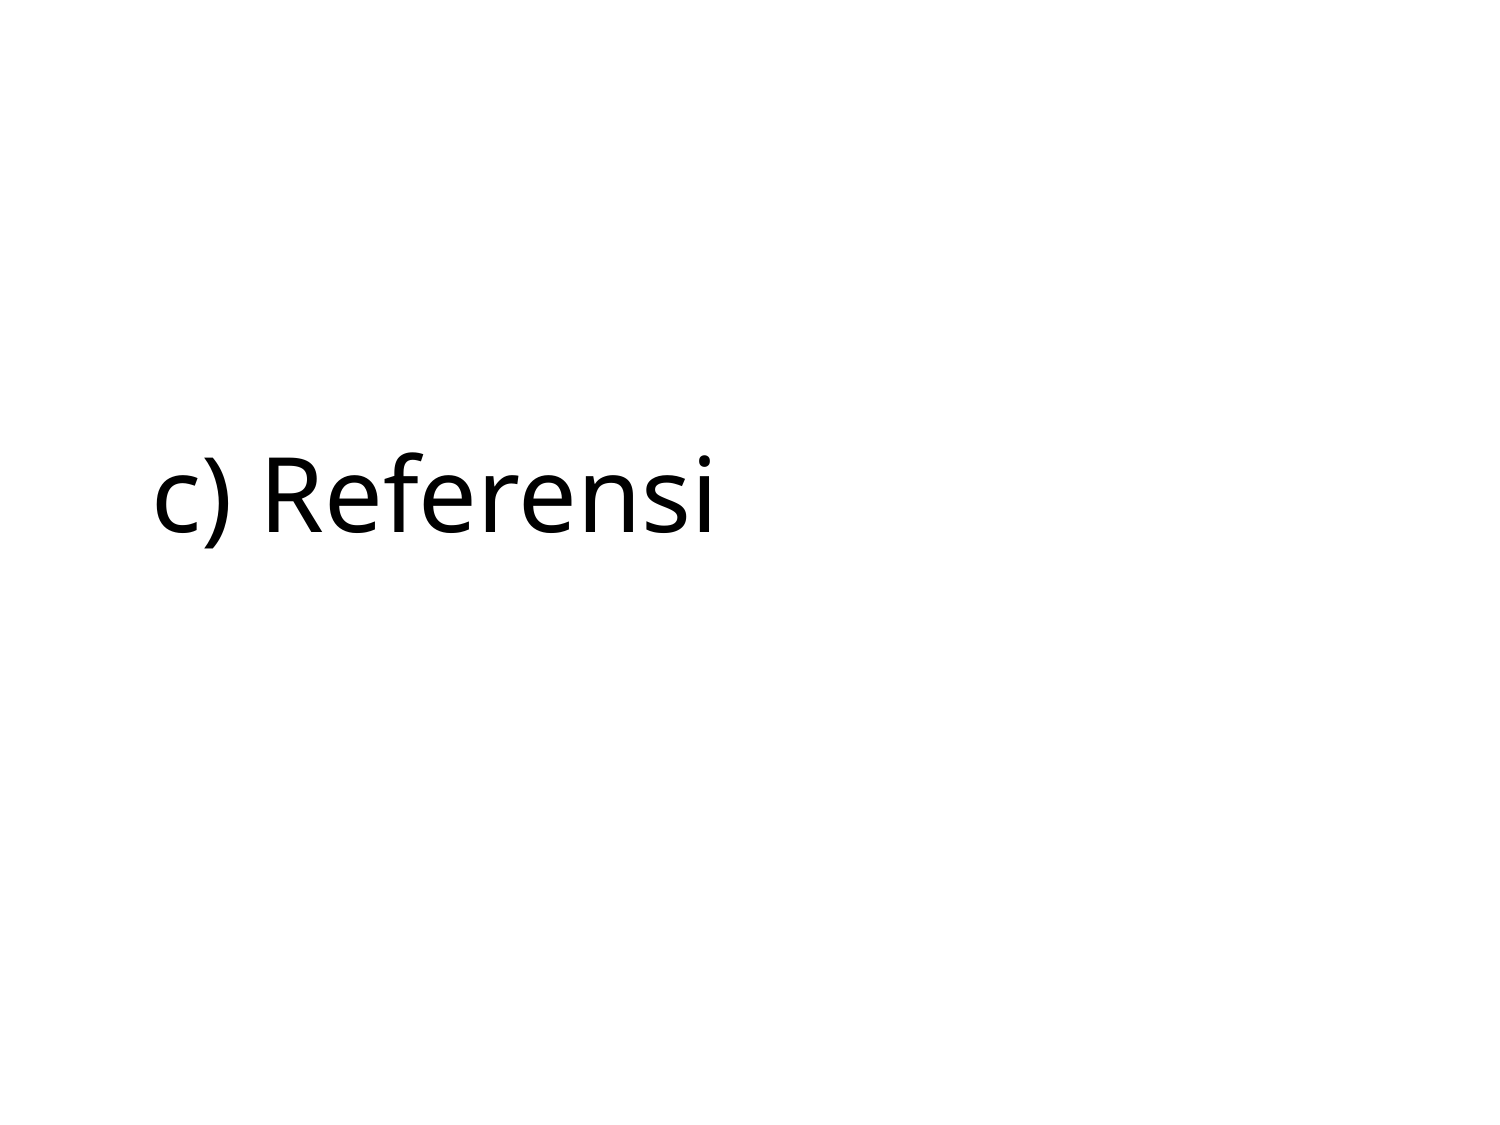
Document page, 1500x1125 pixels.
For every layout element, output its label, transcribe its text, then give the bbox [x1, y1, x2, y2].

title c) Referensi [136, 183, 1353, 563]
